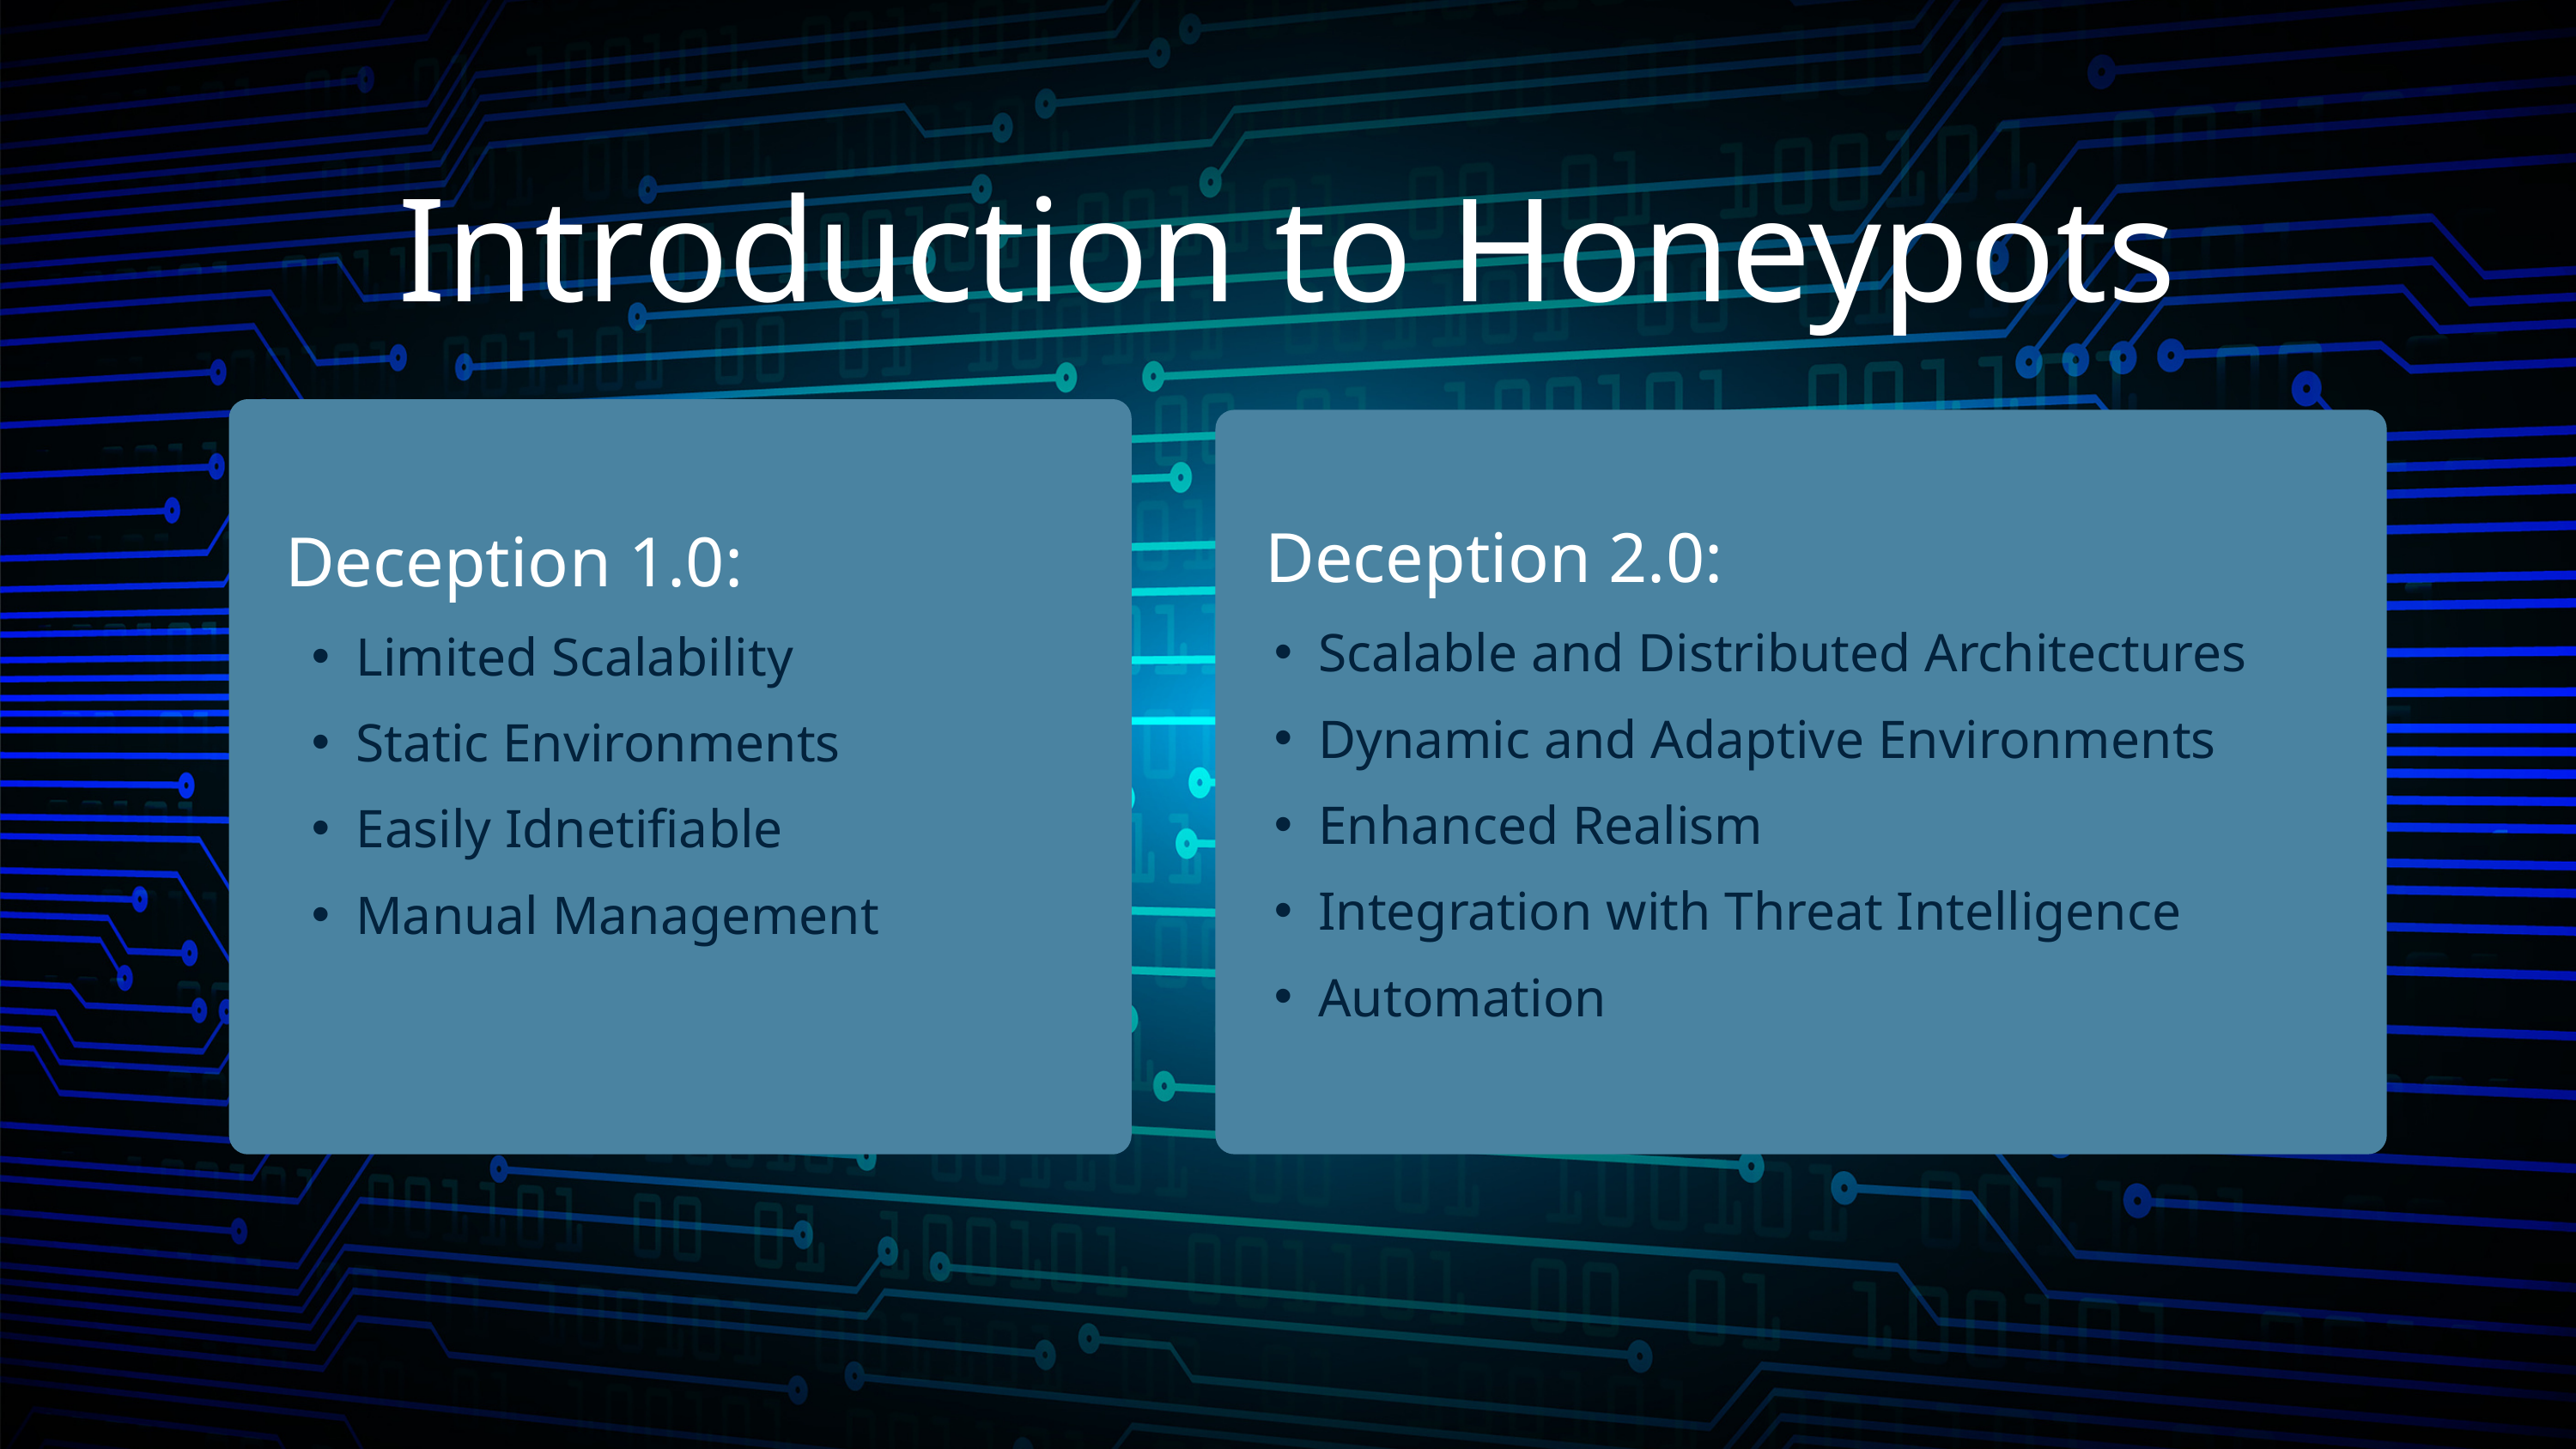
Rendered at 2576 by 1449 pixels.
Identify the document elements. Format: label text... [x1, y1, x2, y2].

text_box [228, 398, 1132, 1155]
text_box Introduction to Honeypots [239, 159, 2337, 331]
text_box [1215, 409, 2387, 1155]
text_box [0, 0, 2576, 1449]
